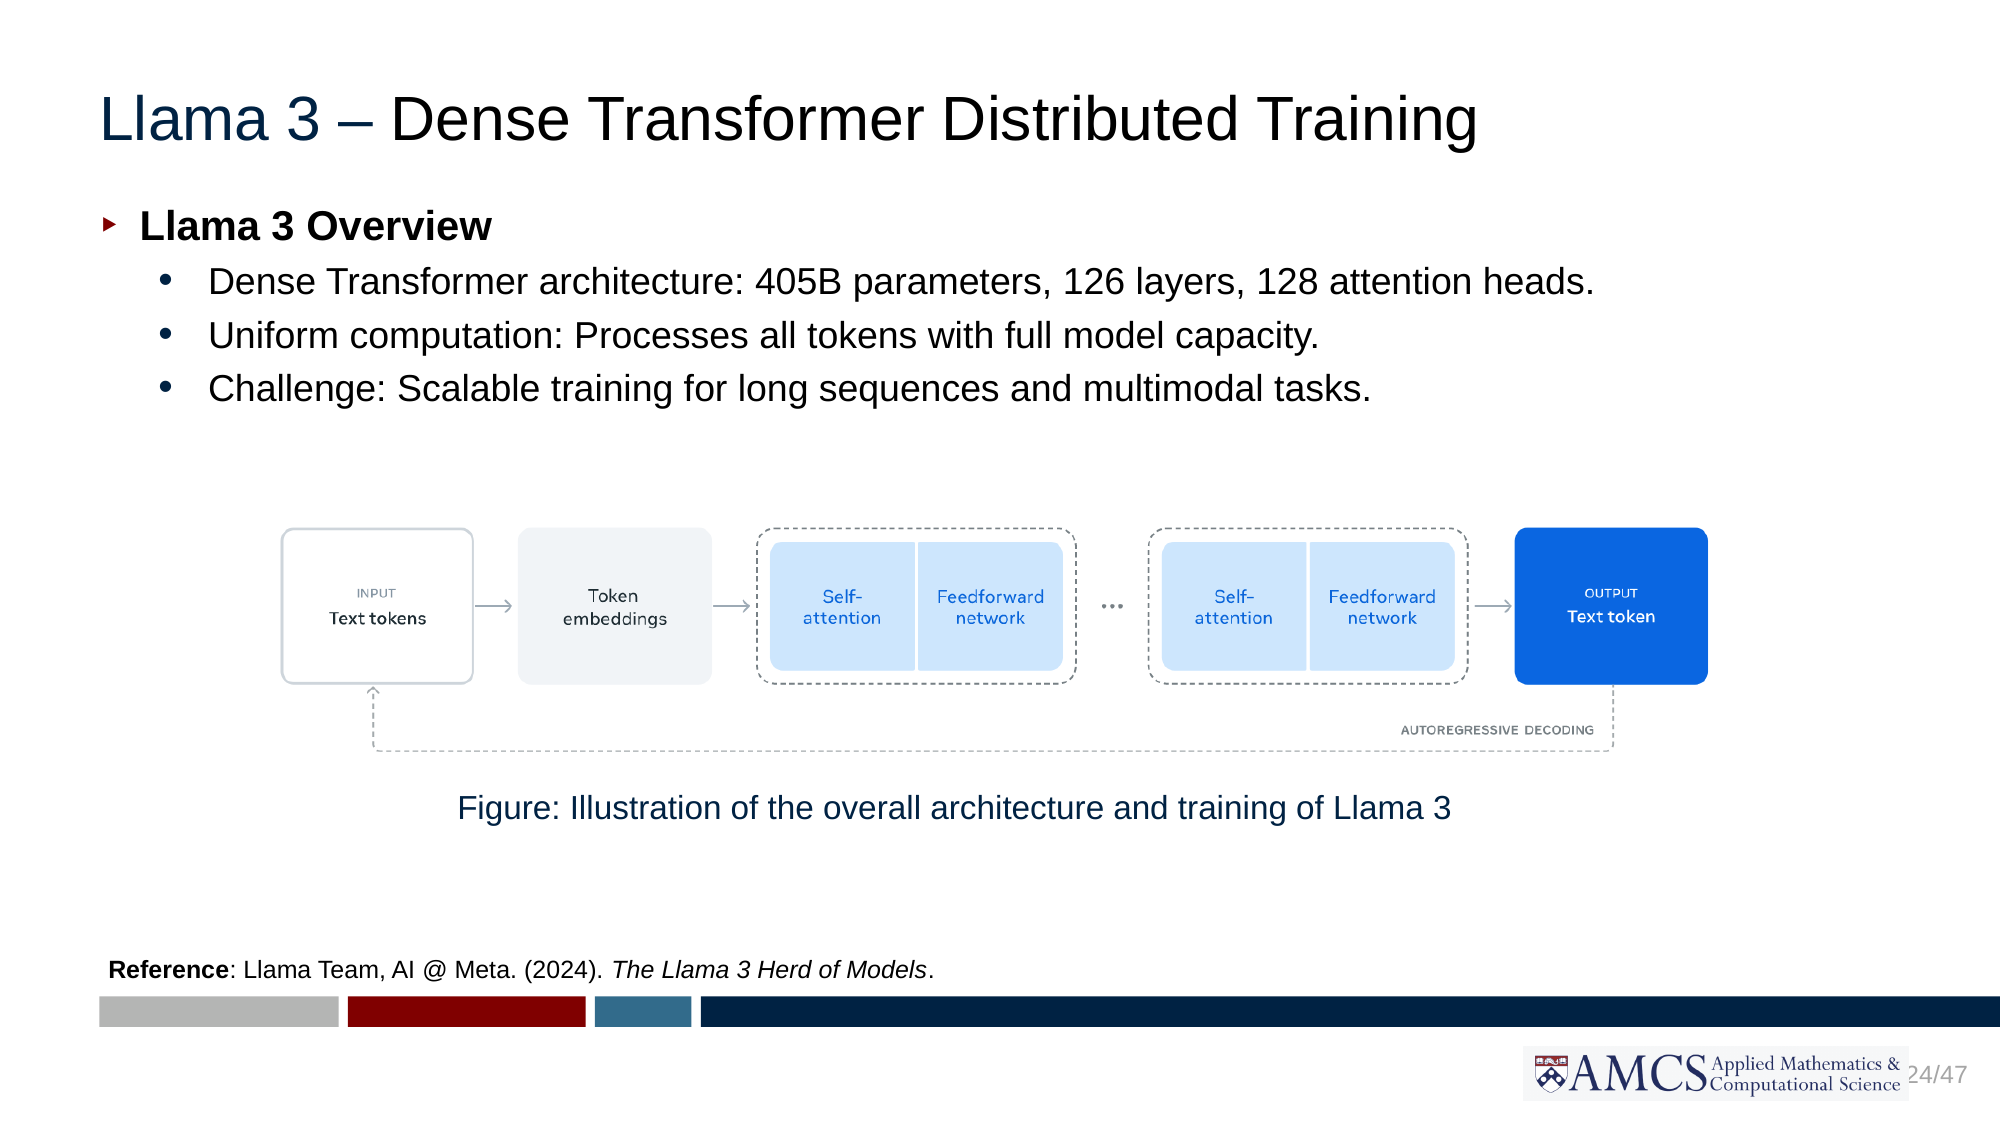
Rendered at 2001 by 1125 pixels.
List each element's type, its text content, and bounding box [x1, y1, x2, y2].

list Llama 3 Overview Dense Transformer architecture: 405B parameters, 126 layers, 128 attention heads. Uniform computation: Processes all tokens with full model capacity. Challenge: Scalable training for long sequences and multimodal tasks. [99, 182, 1886, 617]
title Llama 3 – Dense Transformer Distributed Training [99, 78, 1916, 382]
picture [1523, 1046, 1909, 1101]
text_box Figure: Illustration of the overall architecture and training of Llama 3 [457, 770, 1972, 843]
text_box Reference: Llama Team, AI @ Meta. (2024). The Llama 3 Herd of Models. [93, 946, 1648, 991]
picture [210, 473, 1765, 813]
